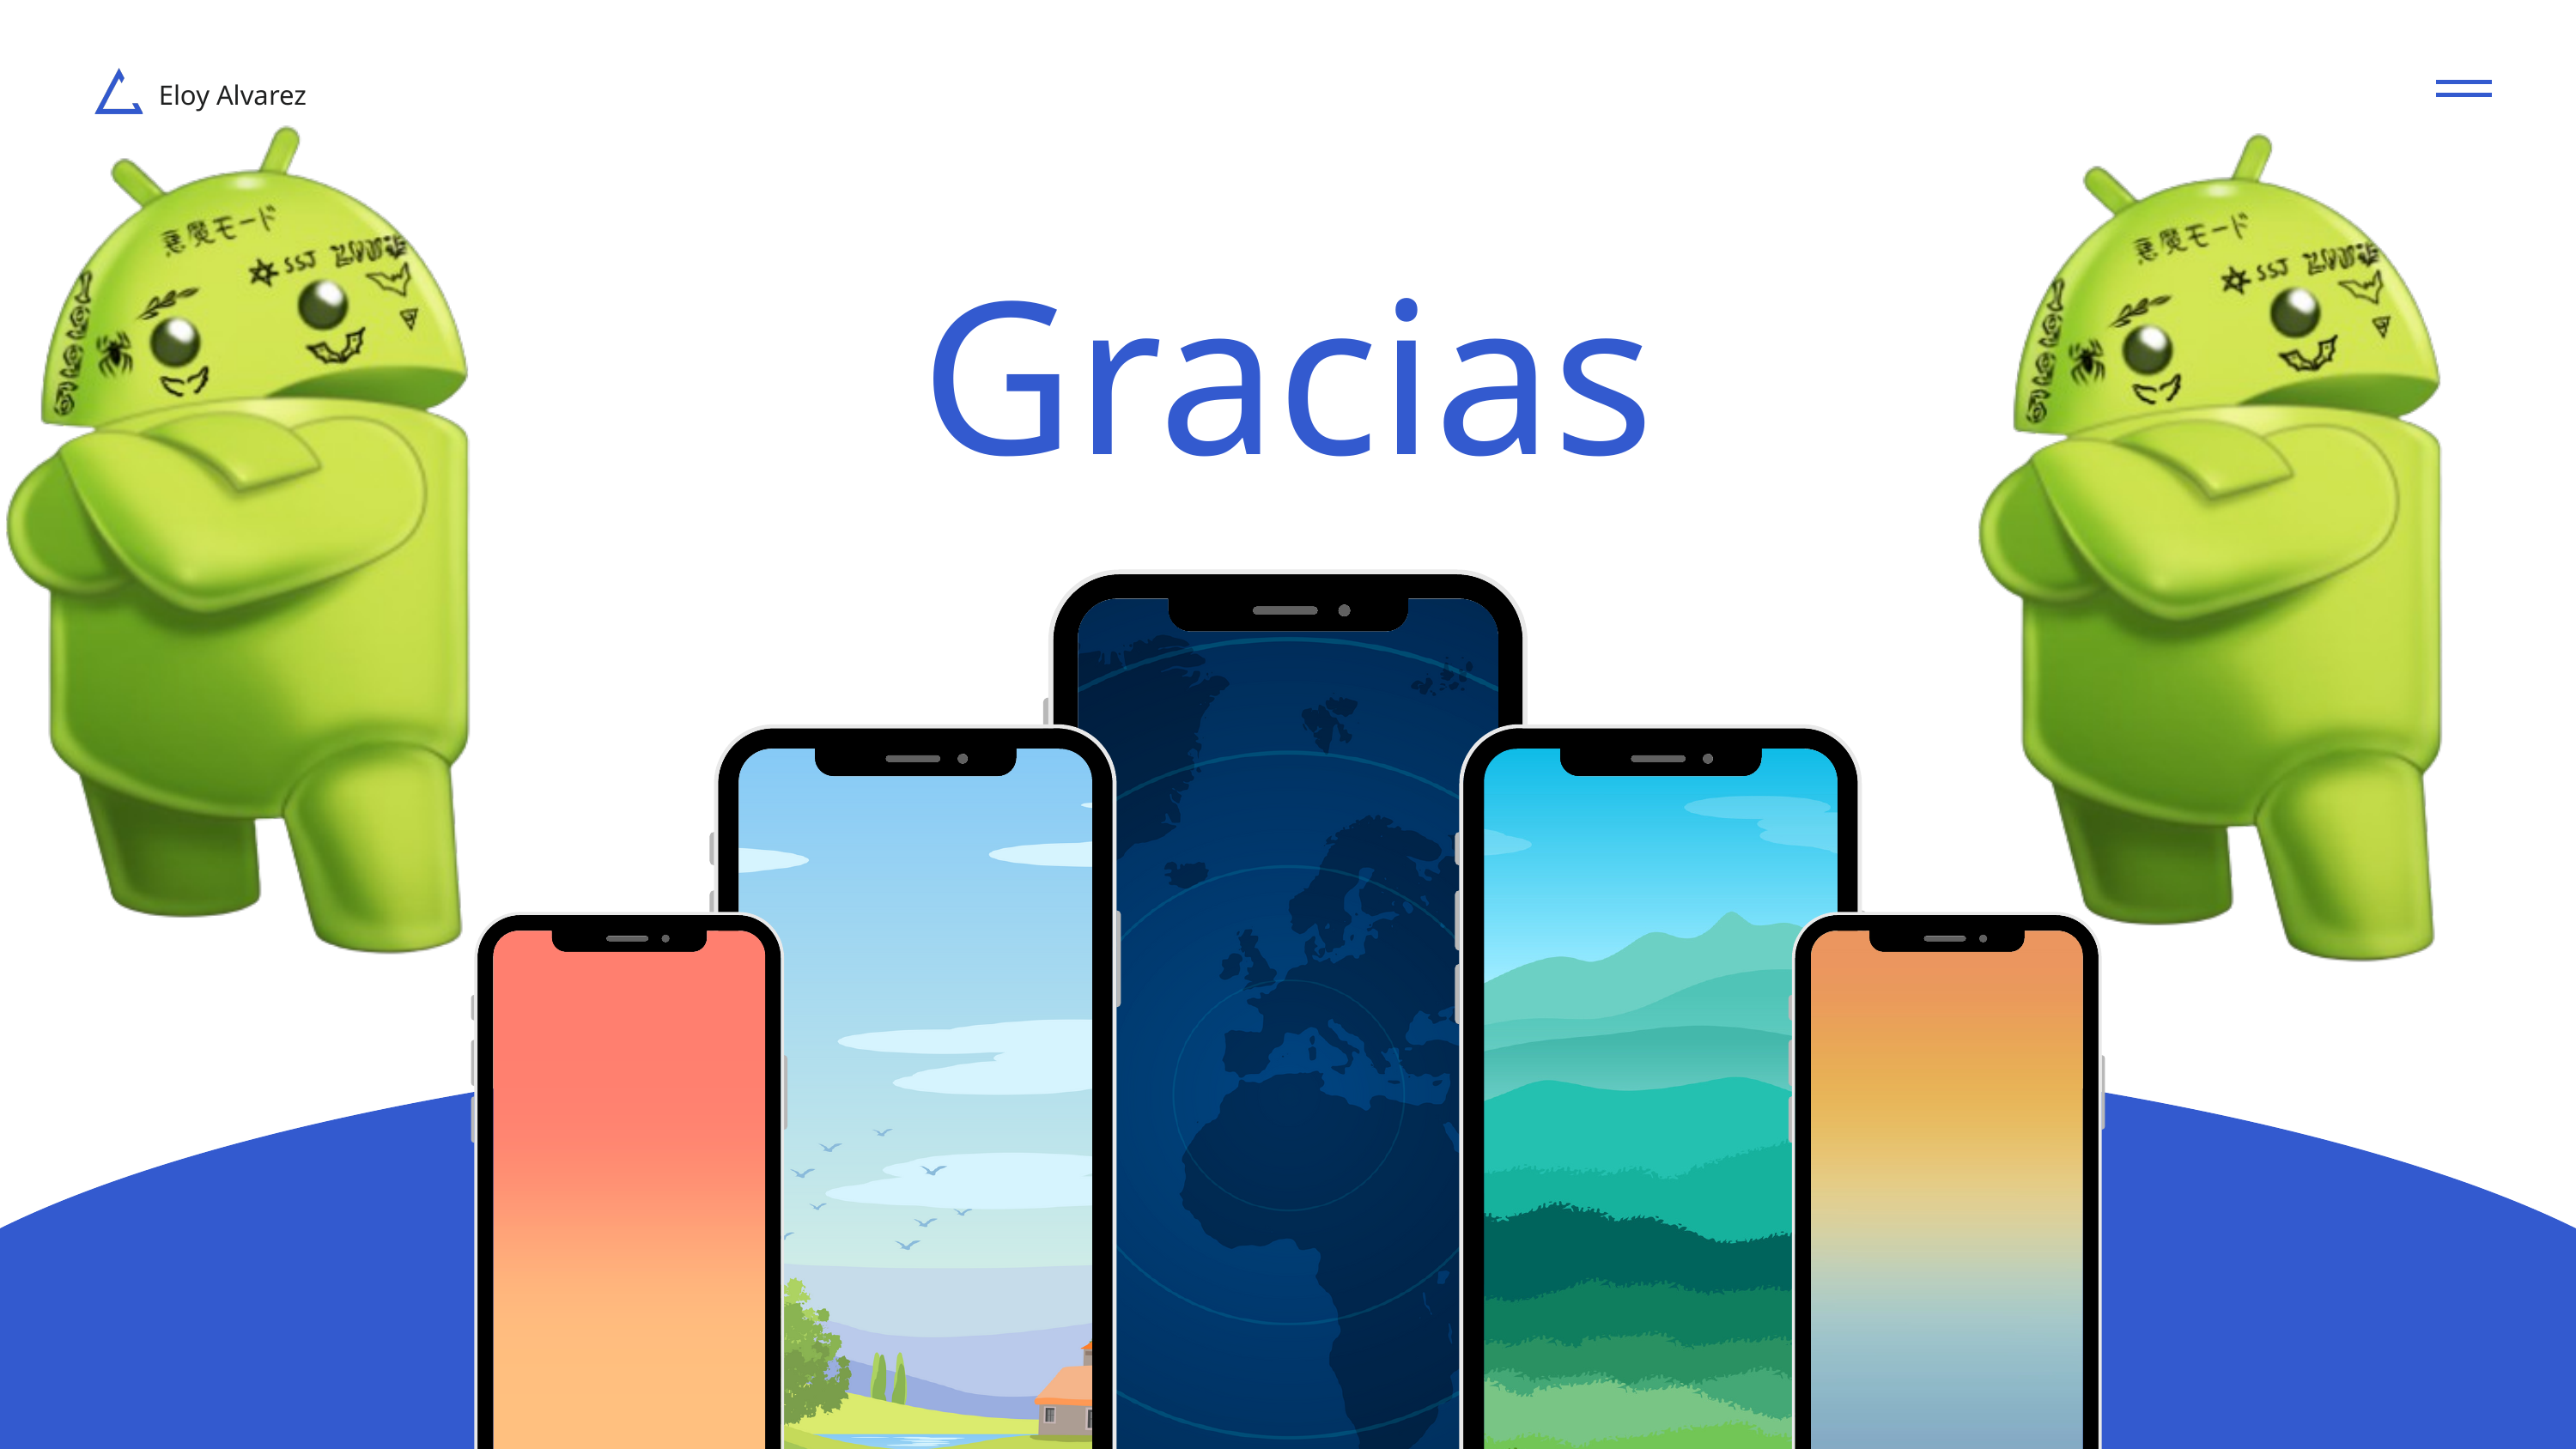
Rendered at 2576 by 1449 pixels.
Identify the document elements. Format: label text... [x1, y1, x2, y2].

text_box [1788, 912, 2105, 1449]
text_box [1455, 724, 1867, 1449]
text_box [471, 912, 788, 1449]
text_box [2108, 1028, 2576, 1449]
text_box [94, 68, 143, 108]
text_box Gracias [550, 199, 1947, 497]
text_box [2435, 92, 2493, 97]
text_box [0, 1028, 466, 1449]
text_box Eloy Alvarez [158, 73, 429, 108]
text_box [2435, 79, 2493, 84]
text_box [0, 108, 550, 1002]
text_box [1947, 116, 2523, 1009]
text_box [1042, 569, 1534, 1449]
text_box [709, 724, 1121, 1449]
